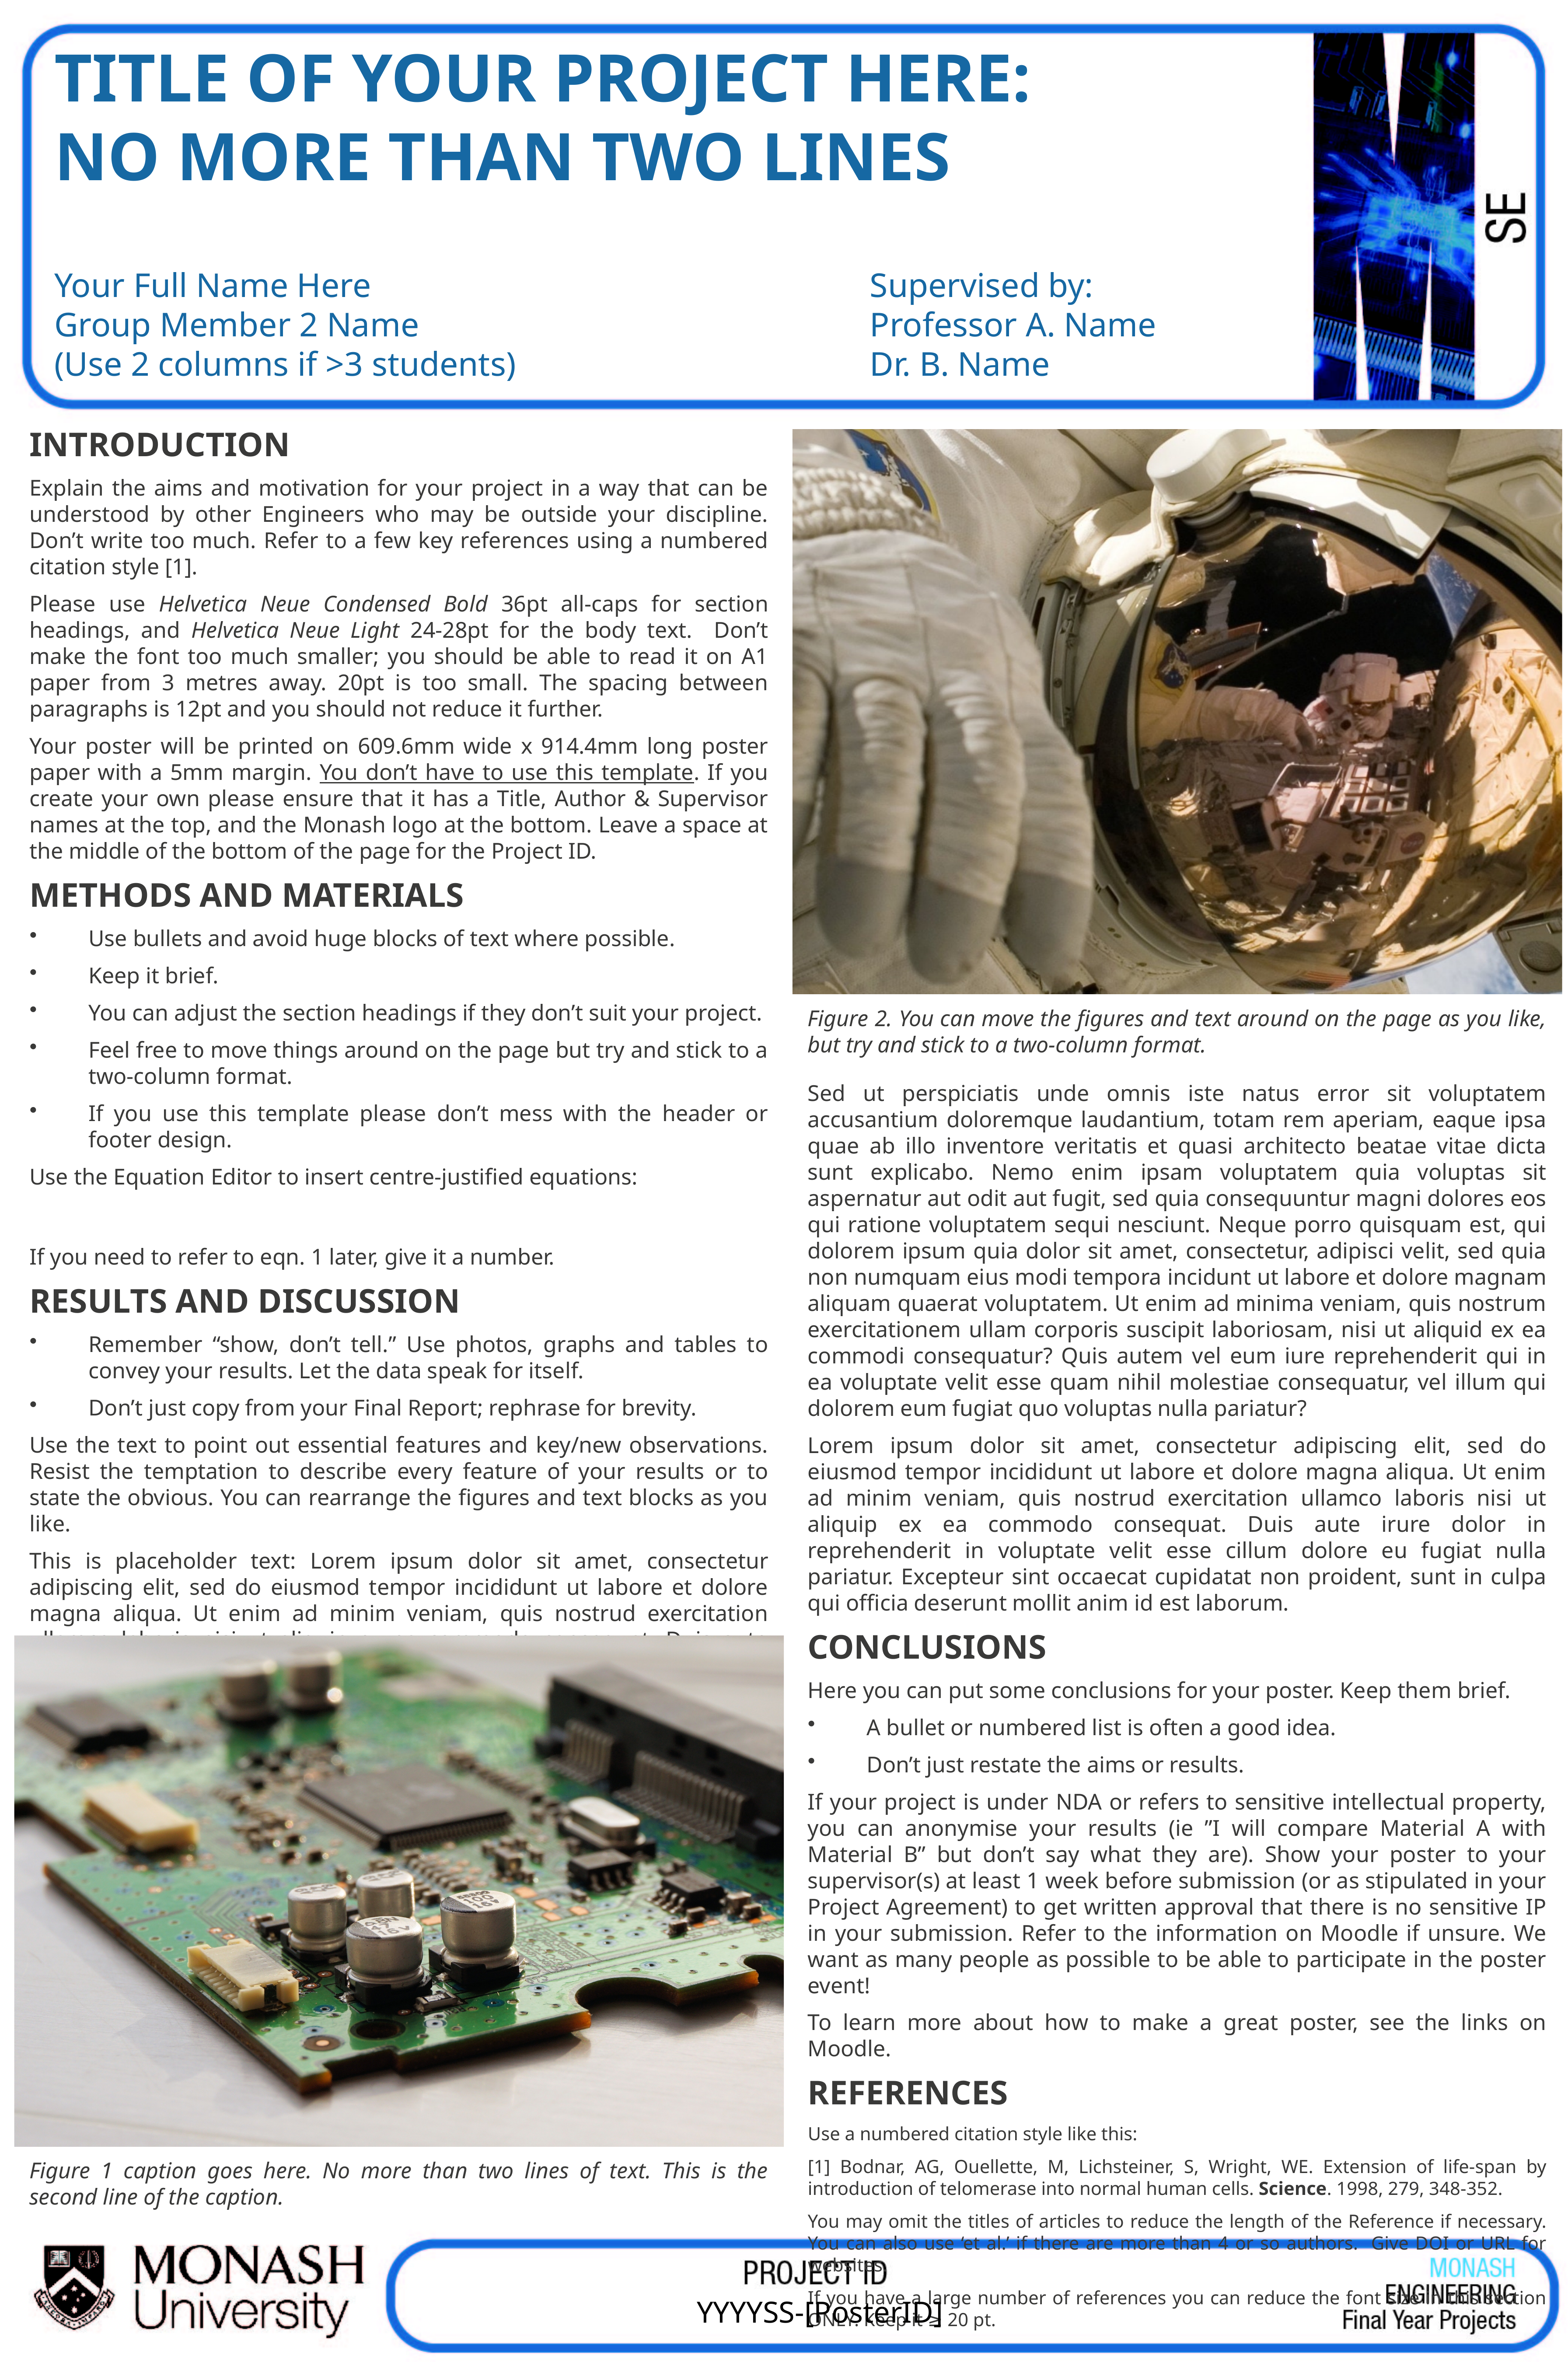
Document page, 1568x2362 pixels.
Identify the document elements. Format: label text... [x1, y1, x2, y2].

text_box Sed ut perspiciatis unde omnis iste natus error sit voluptatem accusantium doloremque laudantium, totam rem aperiam, eaque ipsa quae ab illo inventore veritatis et quasi architecto beatae vitae dicta sunt explicabo. Nemo enim ipsam voluptatem quia voluptas sit aspernatur aut odit aut fugit, sed quia consequuntur magni dolores eos qui ratione voluptatem sequi nesciunt. Neque porro quisquam est, qui dolorem ipsum quia dolor sit amet, consectetur, adipisci velit, sed quia non numquam eius modi tempora incidunt ut labore et dolore magnam aliquam quaerat voluptatem. Ut enim ad minima veniam, quis nostrum exercitationem ullam corporis suscipit laboriosam, nisi ut aliquid ex ea commodi consequatur? Quis autem vel eum iure reprehenderit qui in ea voluptate velit esse quam nihil molestiae consequatur, vel illum qui dolorem eum fugiat quo voluptas nulla pariatur? Lorem ipsum dolor sit amet, consectetur adipiscing elit, sed do eiusmod tempor incididunt ut labore et dolore magna aliqua. Ut enim ad minim veniam, quis nostrud exercitation ullamco laboris nisi ut aliquip ex ea commodo consequat. Duis aute irure dolor in reprehenderit in voluptate velit esse cillum dolore eu fugiat nulla pariatur. Excepteur sint occaecat cupidatat non proident, sunt in culpa qui officia deserunt mollit anim id est laborum. CONCLUSIONS Here you can put some conclusions for your poster. Keep them brief. A bullet or numbered list is often a good idea. Don’t just restate the aims or results. If your project is under NDA or refers to sensitive intellectual property, you can anonymise your results (ie ”I will compare Material A with Material B” but don’t say what they are). Show your poster to your supervisor(s) at least 1 week before submission (or as stipulated in your Project Agreement) to get written approval that there is no sensitive IP in your submission. Refer to the information on Moodle if unsure. We want as many people as possible to be able to participate in the poster event! To learn more about how to make a great poster, see the links on Moodle. References Use a numbered citation style like this: [1] Bodnar, AG, Ouellette, M, Lichsteiner, S, Wright, WE. Extension of life-span by introduction of telomerase into normal human cells. Science. 1998, 279, 348-352. You may omit the titles of articles to reduce the length of the Reference if necessary. You can also use ‘et al.’ if there are more than 4 or so authors. Give DOI or URL for websites. If you have a large number of references you can reduce the font size in this section ONLY. Keep it ≥ 20 pt. [792, 1076, 1562, 2226]
text_box Figure 2. You can move the figures and text around on the page as you like, but try and stick to a two-column format. [792, 996, 1562, 1076]
text_box Your Full Name Here Group Member 2 Name (Use 2 columns if >3 students) [39, 256, 613, 393]
picture [0, 0, 1568, 2362]
text_box YYYYSS-[PosterID] [643, 2290, 997, 2332]
text_box title of your project here: NO MORE THAN TWO LINES [39, 28, 1197, 202]
text_box Supervised by: Professor A. Name Dr. B. Name [854, 256, 1360, 393]
text_box Figure 1 caption goes here. No more than two lines of text. This is the second line of the caption. [14, 2155, 784, 2226]
